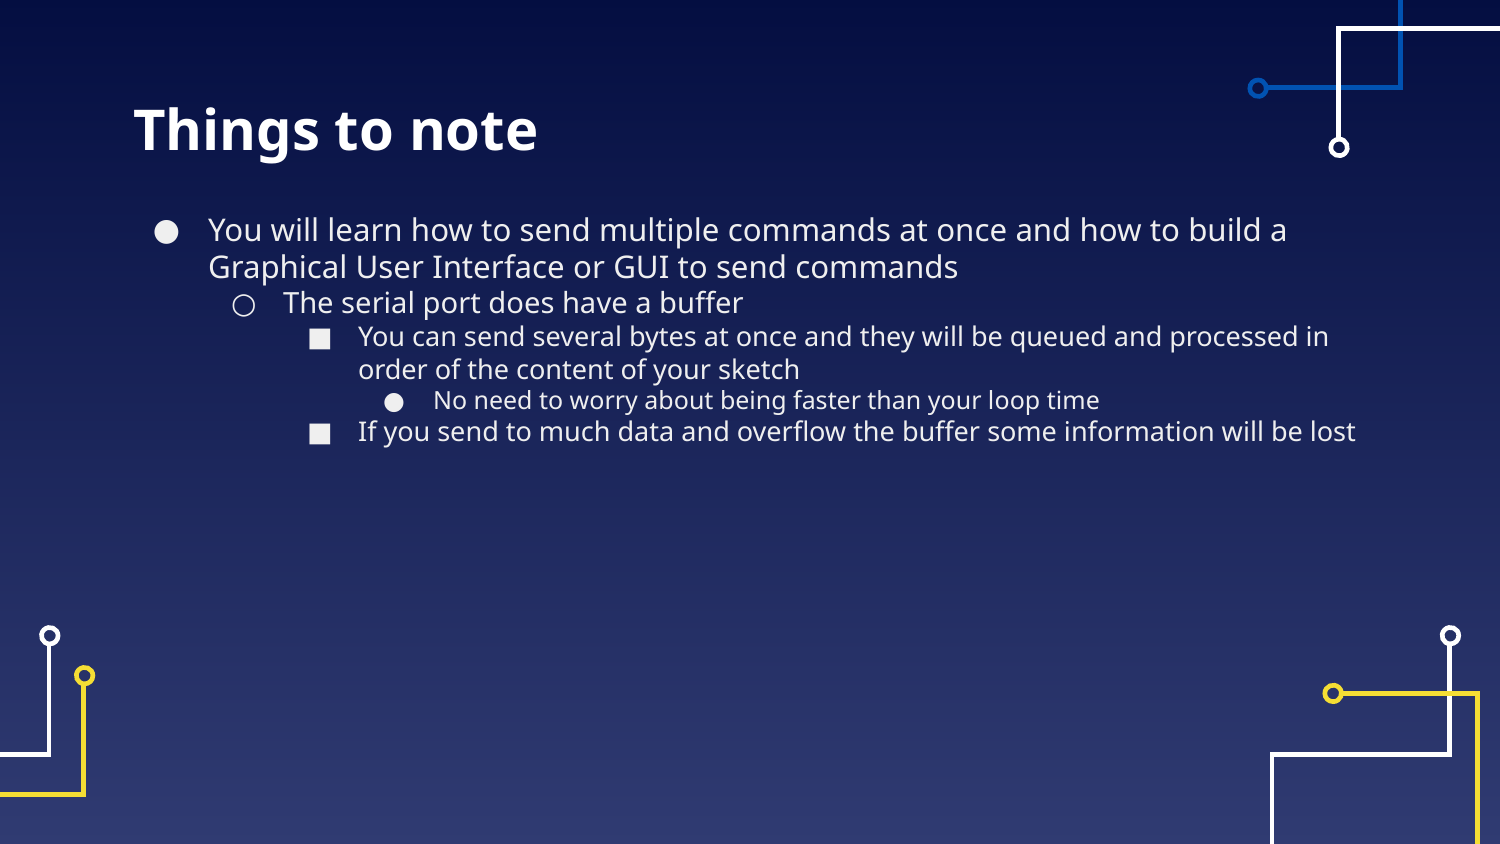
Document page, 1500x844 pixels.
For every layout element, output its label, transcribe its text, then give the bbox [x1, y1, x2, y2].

list You will learn how to send multiple commands at once and how to build a Graphical User Interface or GUI to send commands The serial port does have a buffer You can send several bytes at once and they will be queued and processed in order of the content of your sketch No need to worry about being faster than your loop time If you send to much data and overflow the buffer some information will be lost [118, 194, 1382, 756]
title Things to note [118, 88, 1382, 167]
